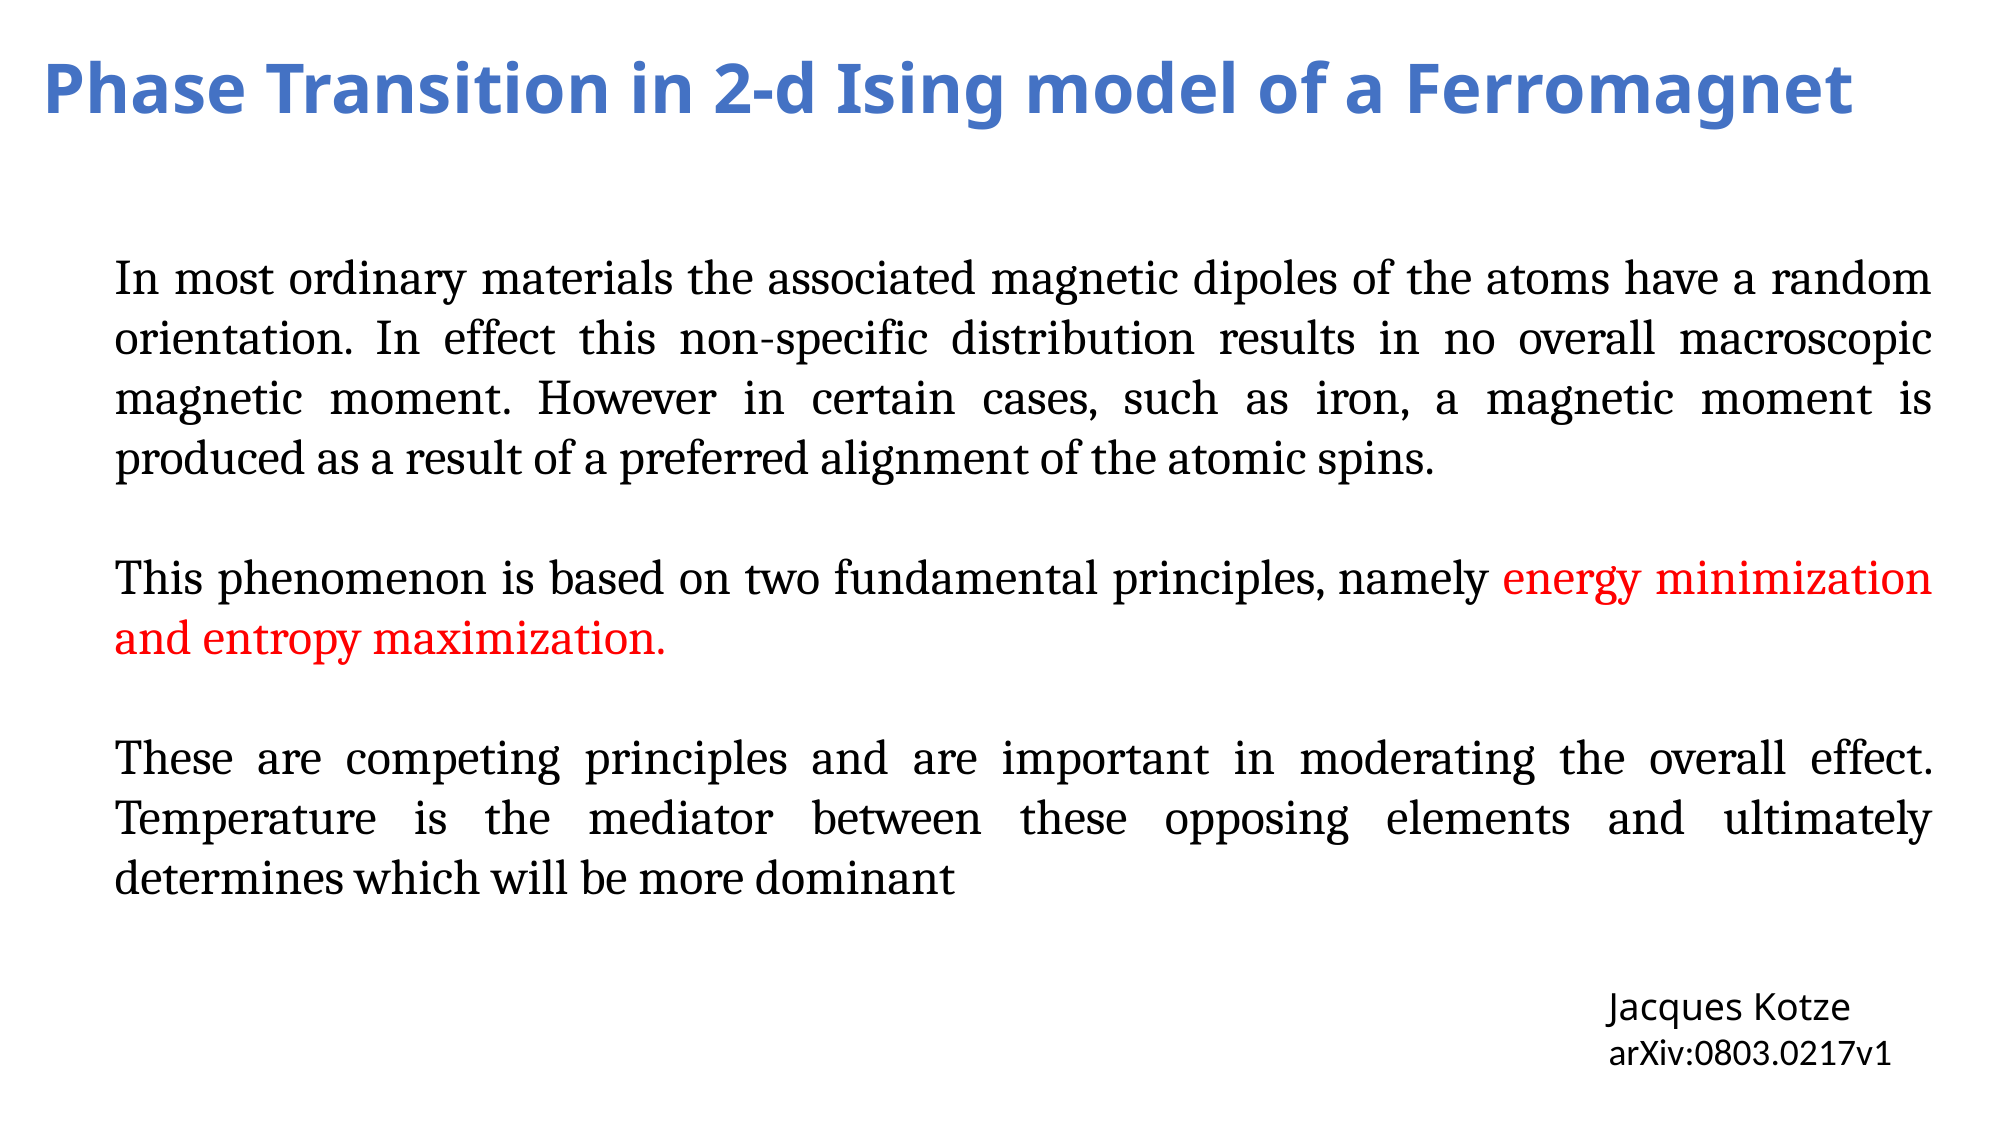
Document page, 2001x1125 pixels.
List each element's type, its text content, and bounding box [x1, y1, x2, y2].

text_box Jacques Kotze arXiv:0803.0217v1 [1593, 975, 1907, 1081]
text_box In most ordinary materials the associated magnetic dipoles of the atoms have a random orientation. In effect this non-specific distribution results in no overall macroscopic magnetic moment. However in certain cases, such as iron, a magnetic moment is produced as a result of a preferred alignment of the atomic spins. This phenomenon is based on two fundamental principles, namely energy minimization and entropy maximization. These are competing principles and are important in moderating the overall effect. Temperature is the mediator between these opposing elements and ultimately determines which will be more dominant [99, 236, 1948, 912]
text_box Phase Transition in 2-d Ising model of a Ferromagnet [27, 43, 1909, 139]
